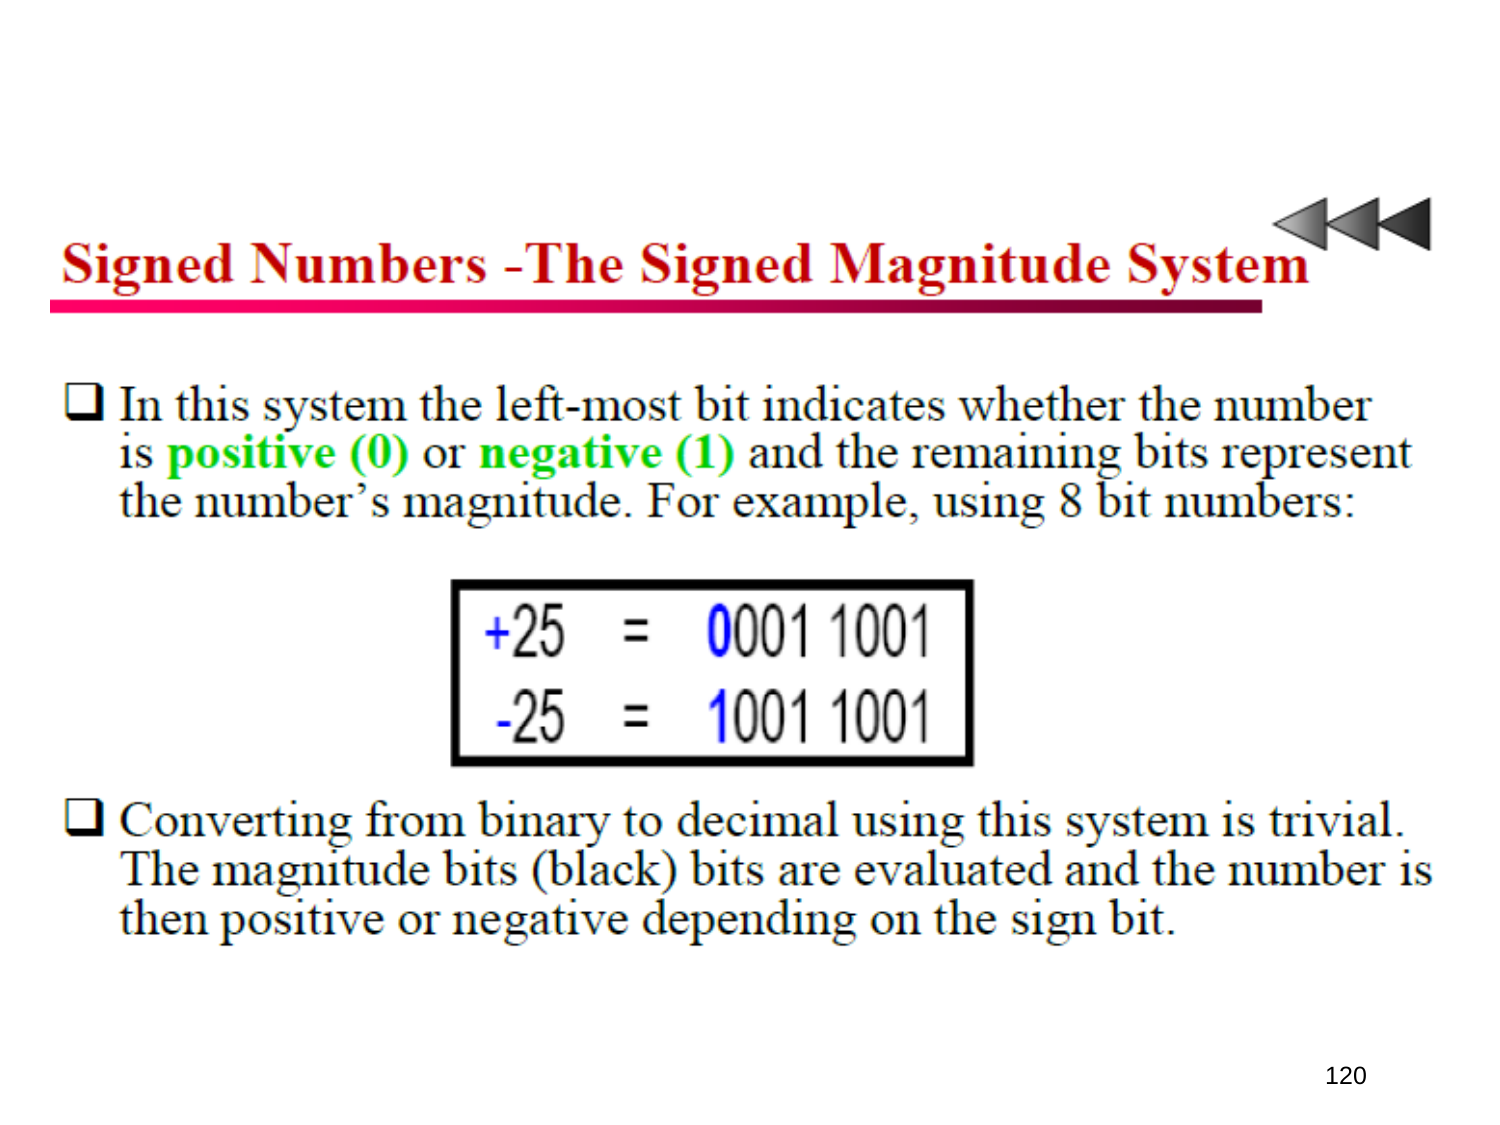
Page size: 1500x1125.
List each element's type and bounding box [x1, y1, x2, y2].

picture [49, 49, 1438, 1050]
